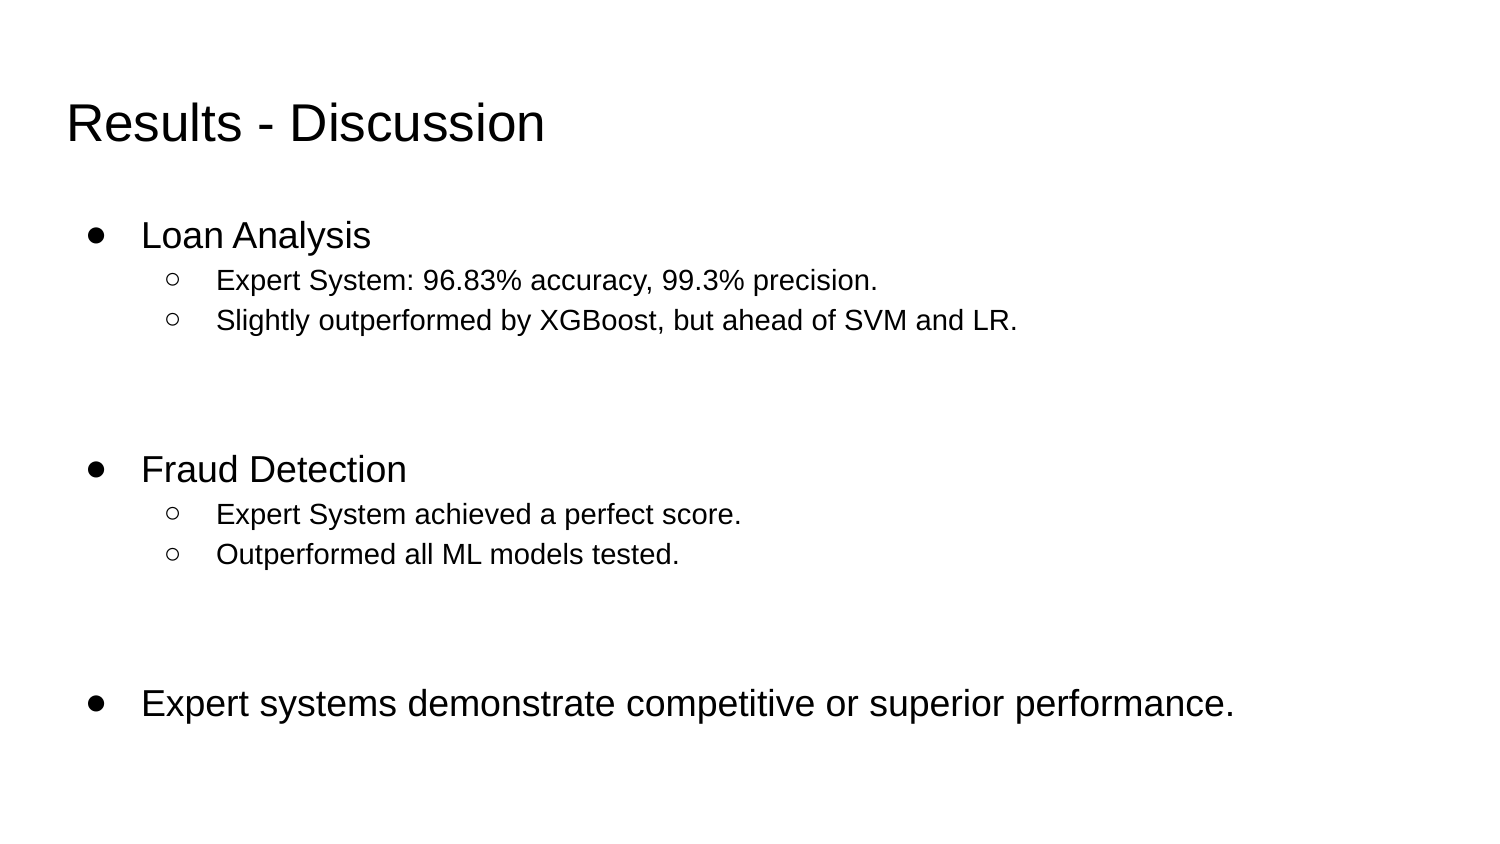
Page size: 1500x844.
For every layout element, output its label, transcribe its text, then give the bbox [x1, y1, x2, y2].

list Loan Analysis Expert System: 96.83% accuracy, 99.3% precision. Slightly outperformed by XGBoost, but ahead of SVM and LR. Fraud Detection Expert System achieved a perfect score. Outperformed all ML models tested. Expert systems demonstrate competitive or superior performance. [51, 189, 1449, 750]
title Results - Discussion [51, 72, 1449, 167]
